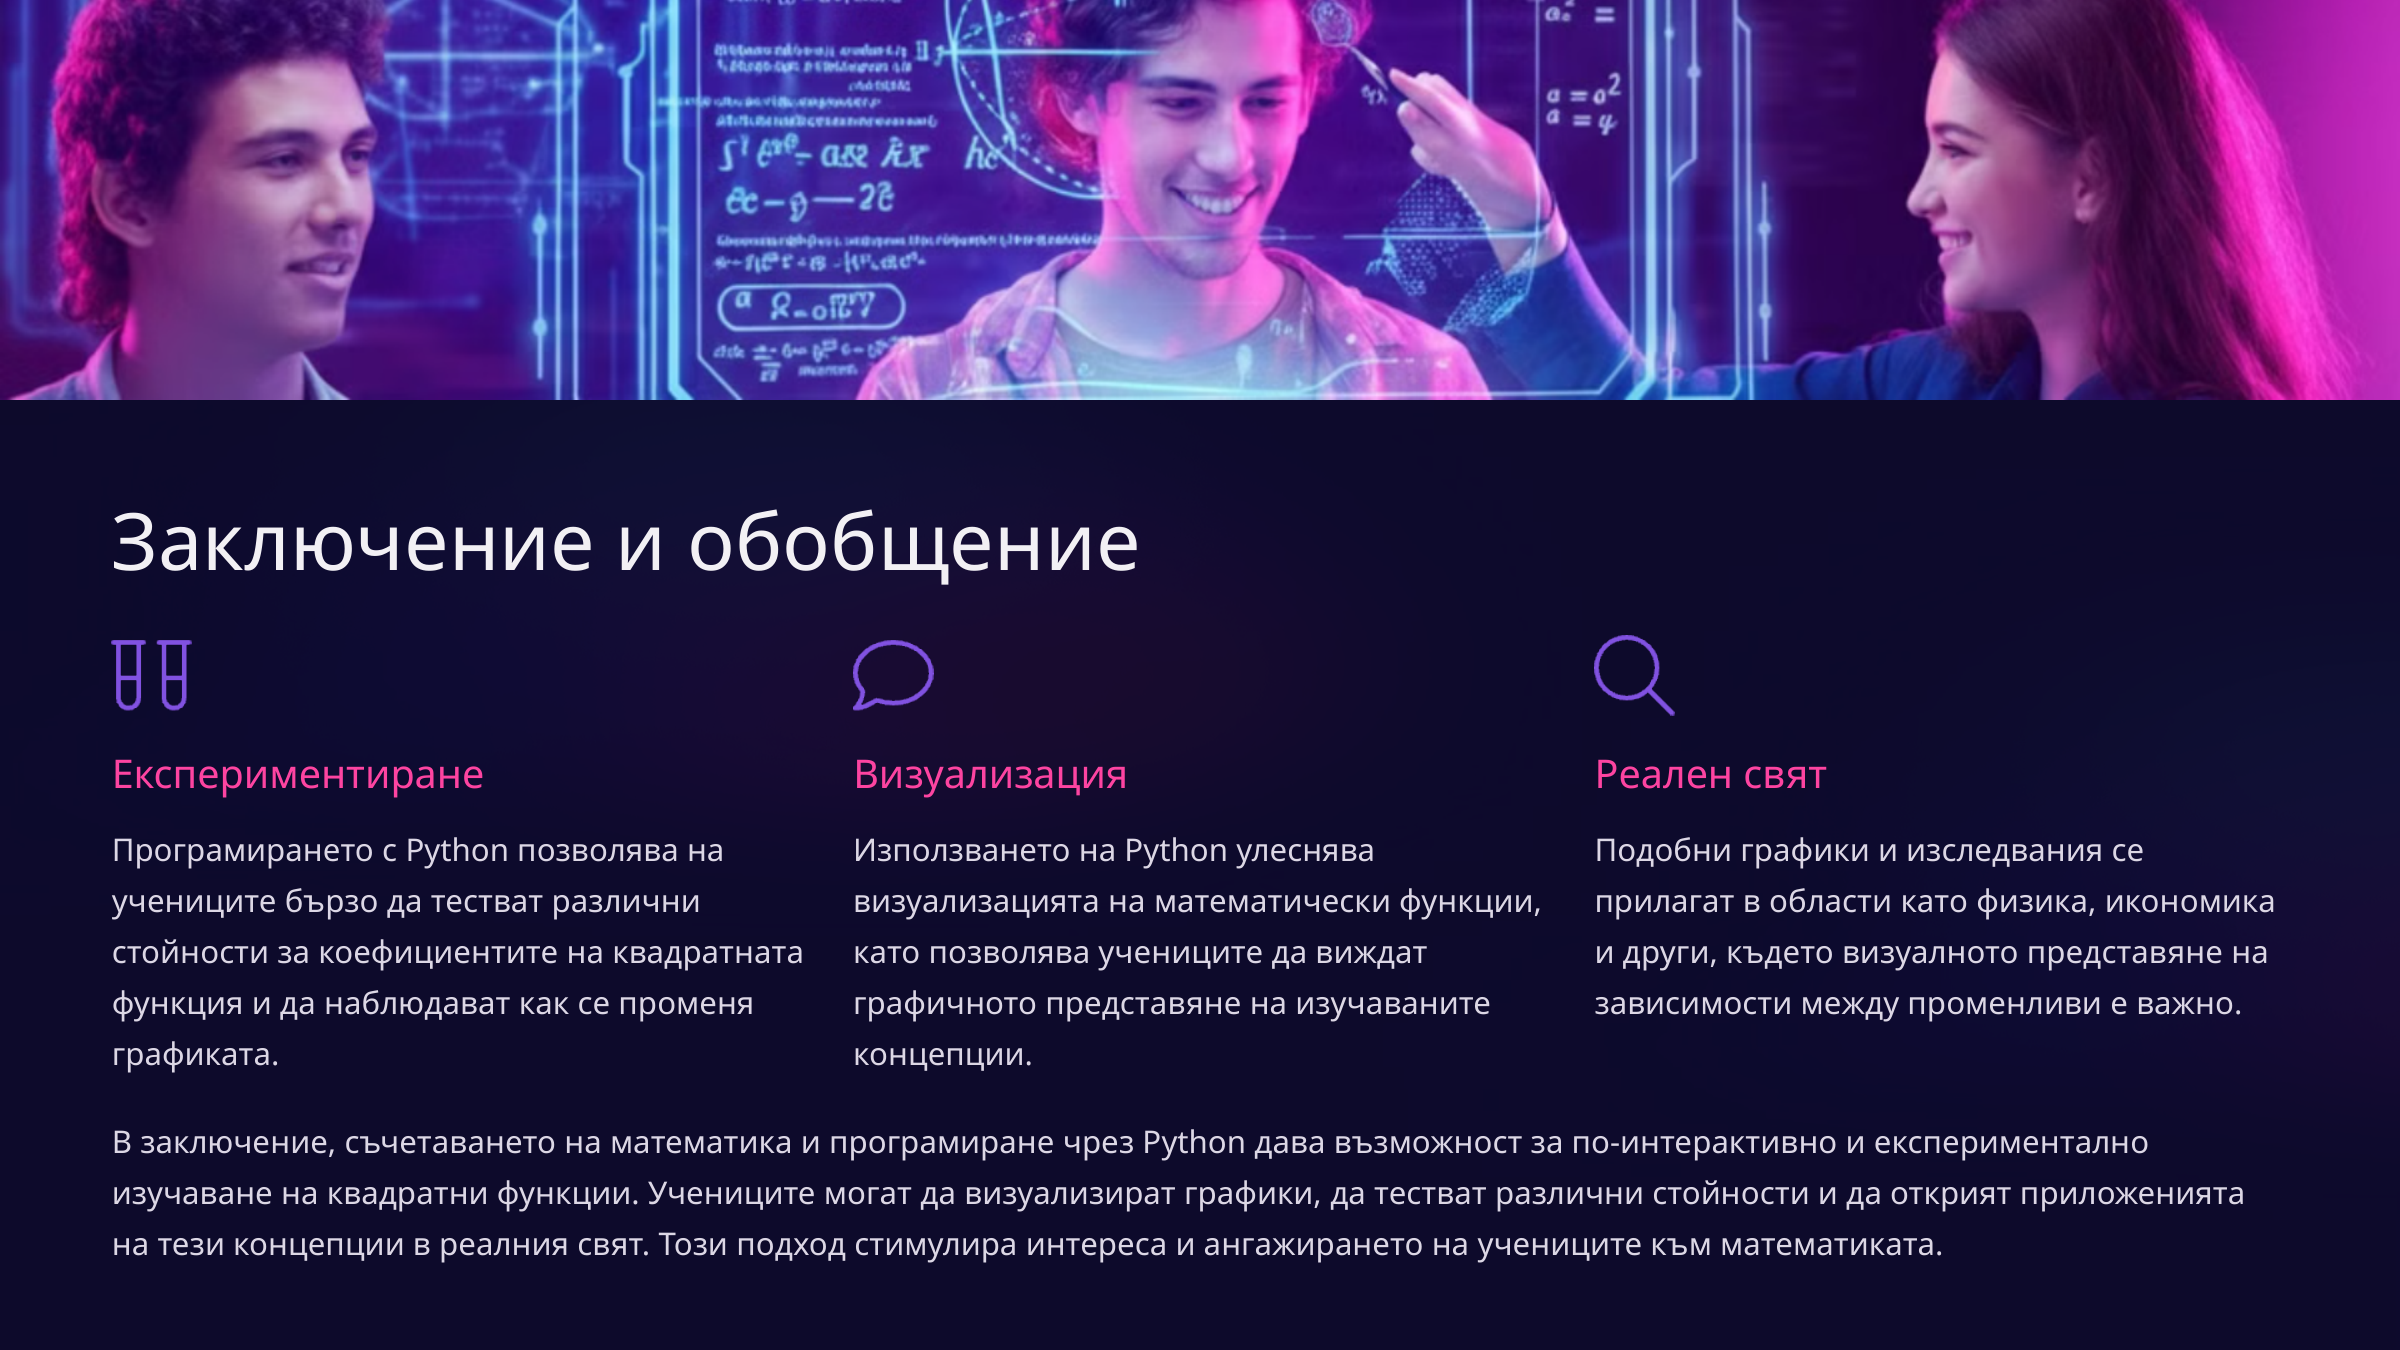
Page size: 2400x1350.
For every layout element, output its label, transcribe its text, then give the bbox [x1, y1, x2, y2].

text_box В заключение, съчетаването на математика и програмиране чрез Python дава възможност за по-интерактивно и експериментално изучаване на квадратни функции. Учениците могат да визуализират графики, да тестват различни стойности и да открият приложенията на тези концепции в реалния свят. Този подход стимулира интереса и ангажирането на учениците към математиката. [111, 1108, 2288, 1262]
picture [853, 635, 934, 716]
text_box Програмирането с Python позволява на учениците бързо да тестват различни стойности за коефициентите на квадратната функция и да наблюдават как се променя графиката. [111, 816, 806, 1073]
picture [0, 0, 2400, 400]
text_box Визуализация [853, 747, 1253, 798]
text_box Заключение и обобщение [111, 487, 1217, 588]
text_box Реален свят [1594, 747, 1995, 798]
text_box Експериментиране [111, 747, 522, 798]
text_box Подобни графики и изследвания се прилагат в области като физика, икономика и други, където визуалното представяне на зависимости между променливи е важно. [1594, 816, 2288, 1022]
text_box Използването на Python улеснява визуализацията на математически функции, като позволява учениците да виждат графичното представяне на изучаваните концепции. [853, 816, 1547, 1073]
picture [1594, 635, 1675, 716]
picture [111, 635, 192, 716]
